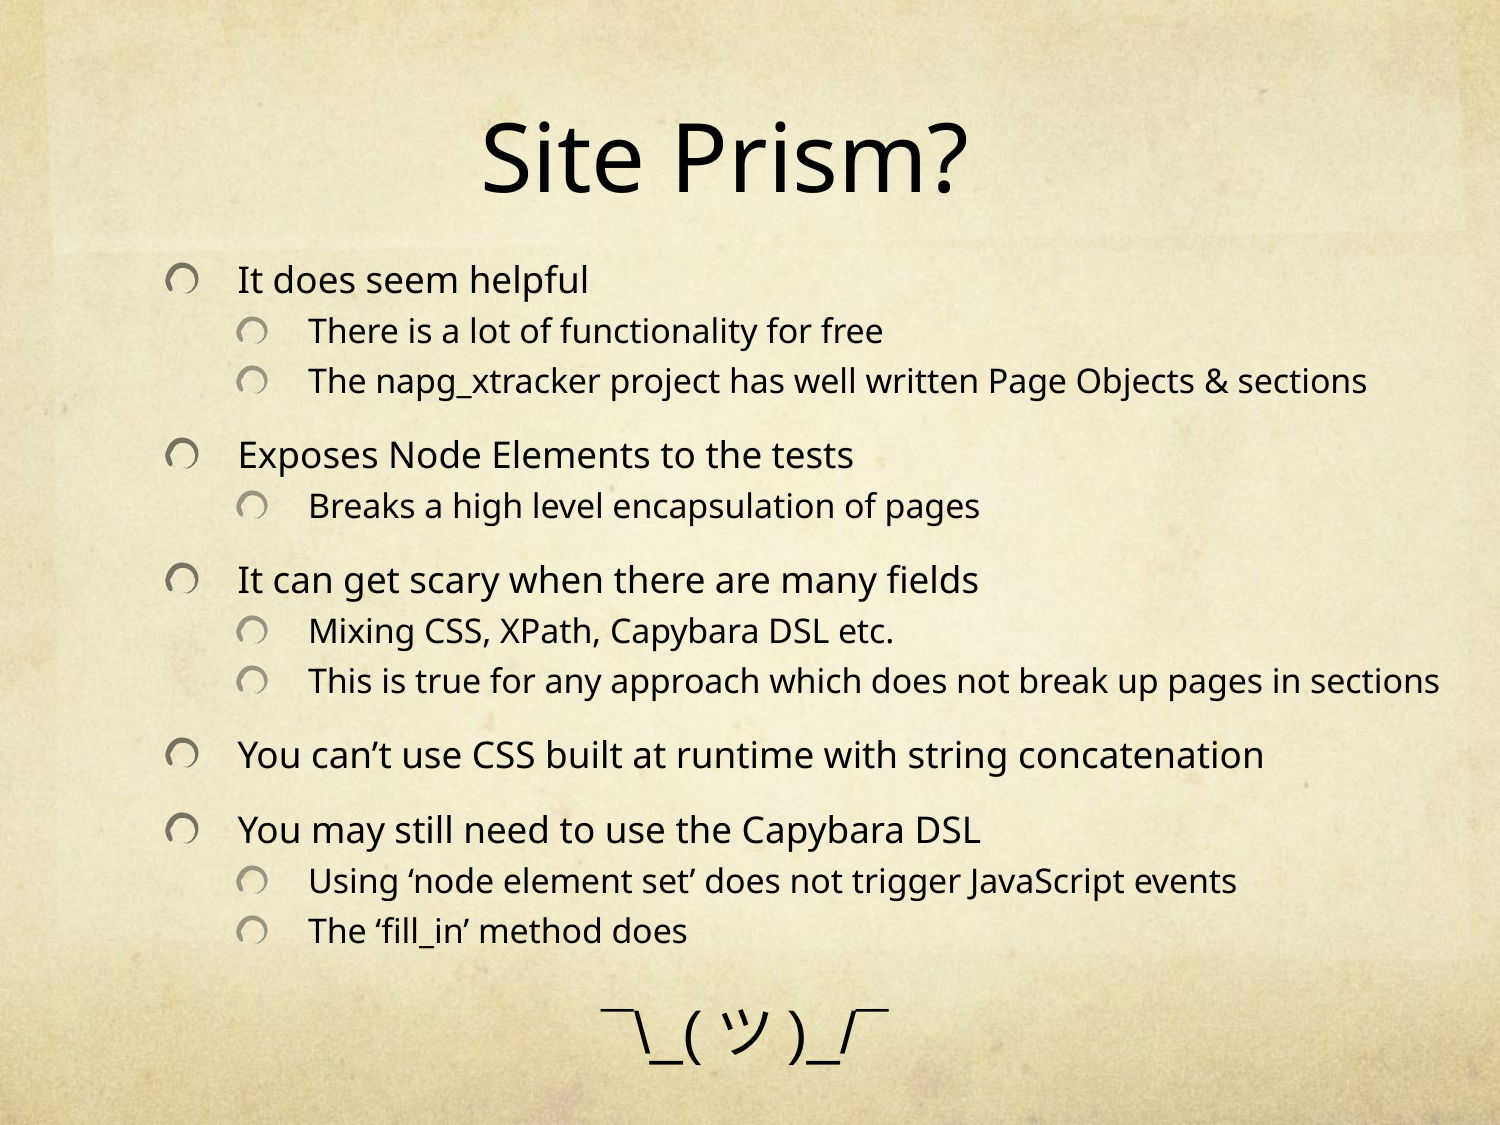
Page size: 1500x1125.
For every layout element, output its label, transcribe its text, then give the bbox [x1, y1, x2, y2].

picture [0, 0, 1500, 1125]
list It does seem helpful There is a lot of functionality for free The napg_xtracker project has well written Page Objects & sections Exposes Node Elements to the tests Breaks a high level encapsulation of pages It can get scary when there are many fields Mixing CSS, XPath, Capybara DSL etc. This is true for any approach which does not break up pages in sections You can’t use CSS built at runtime with string concatenation You may still need to use the Capybara DSL Using ‘node element set’ does not trigger JavaScript events The ‘fill_in’ method does [150, 173, 1469, 973]
title Site Prism? [150, 82, 1350, 173]
text_box ¯\_(ツ)_/¯ [21, 987, 1469, 1073]
